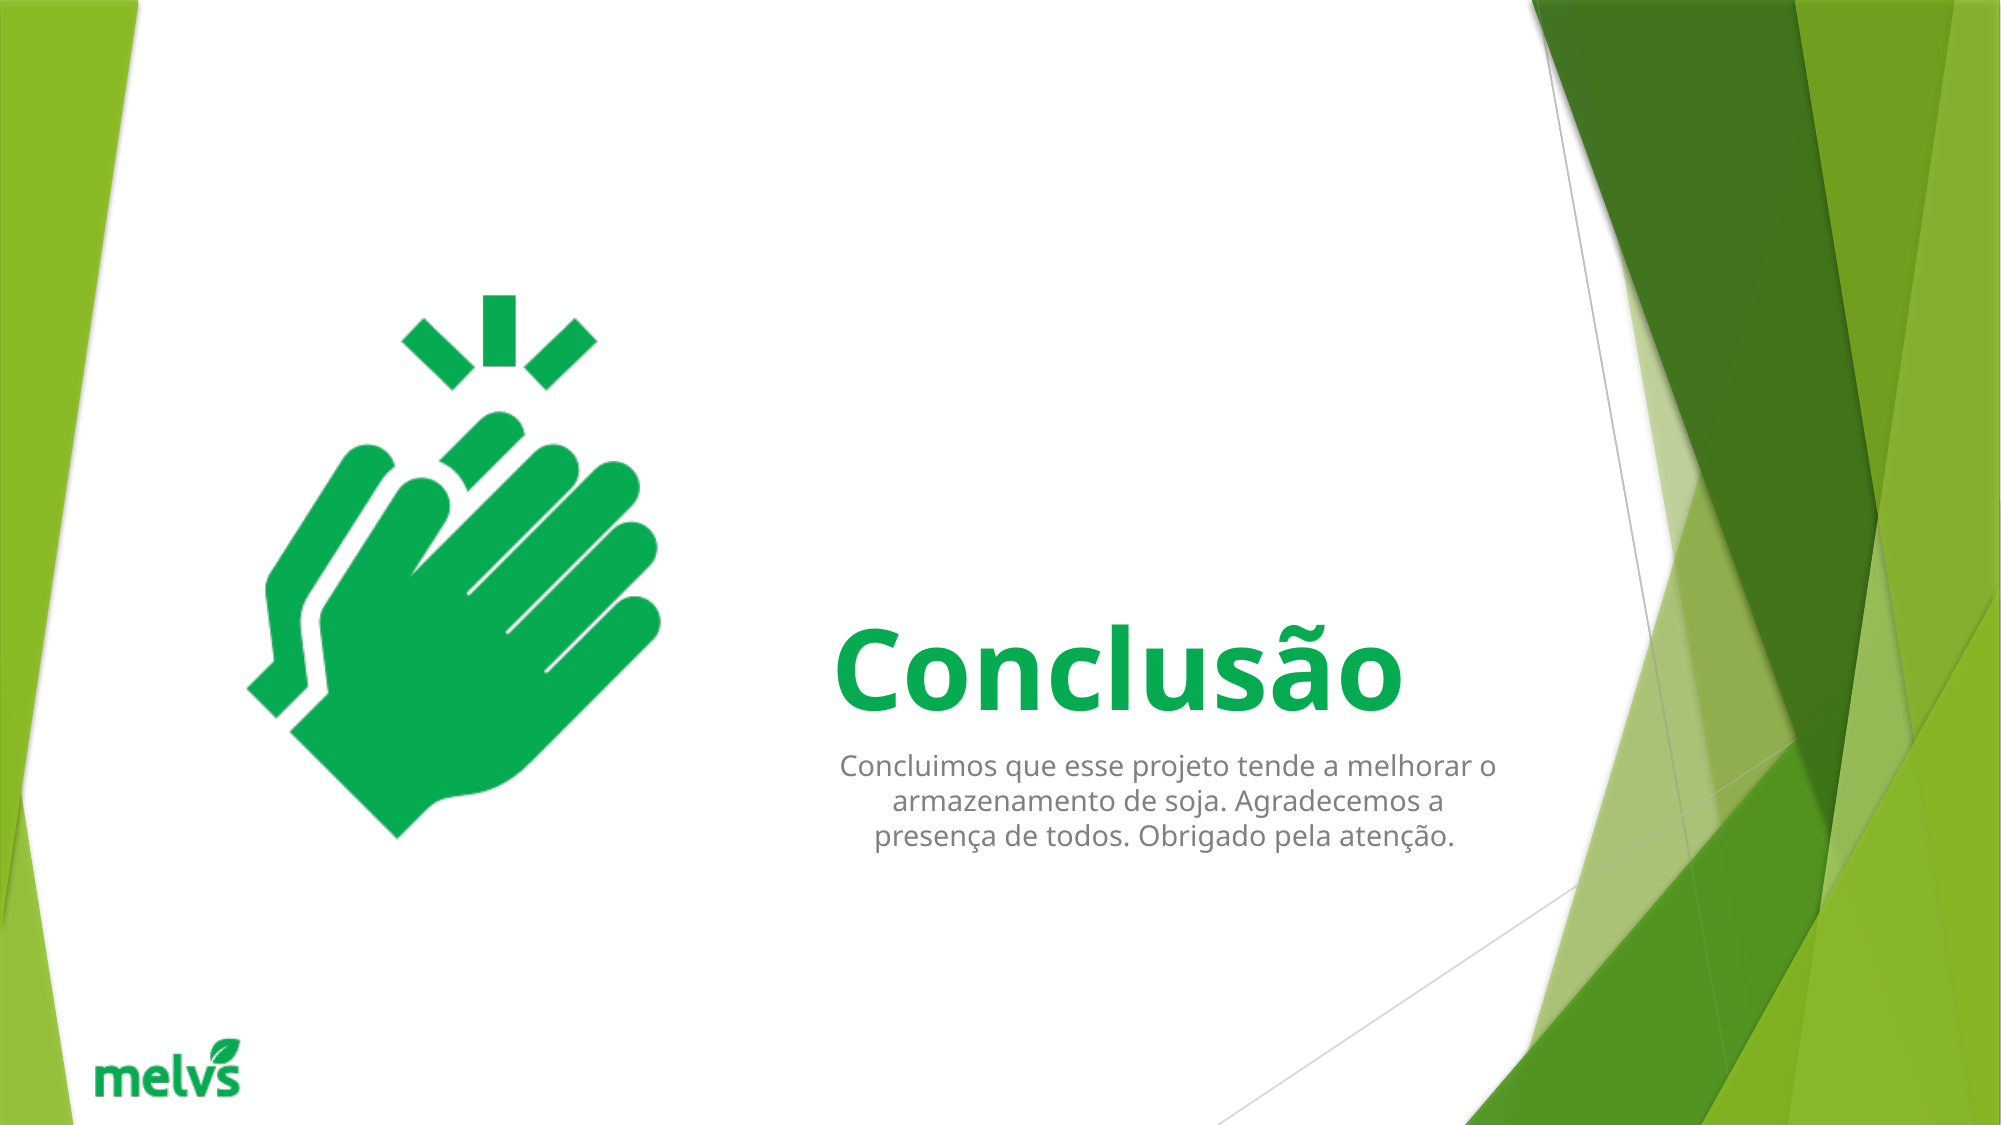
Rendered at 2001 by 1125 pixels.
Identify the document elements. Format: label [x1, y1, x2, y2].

text_box [0, 0, 2000, 1125]
picture [93, 1035, 244, 1109]
picture [145, 253, 764, 873]
